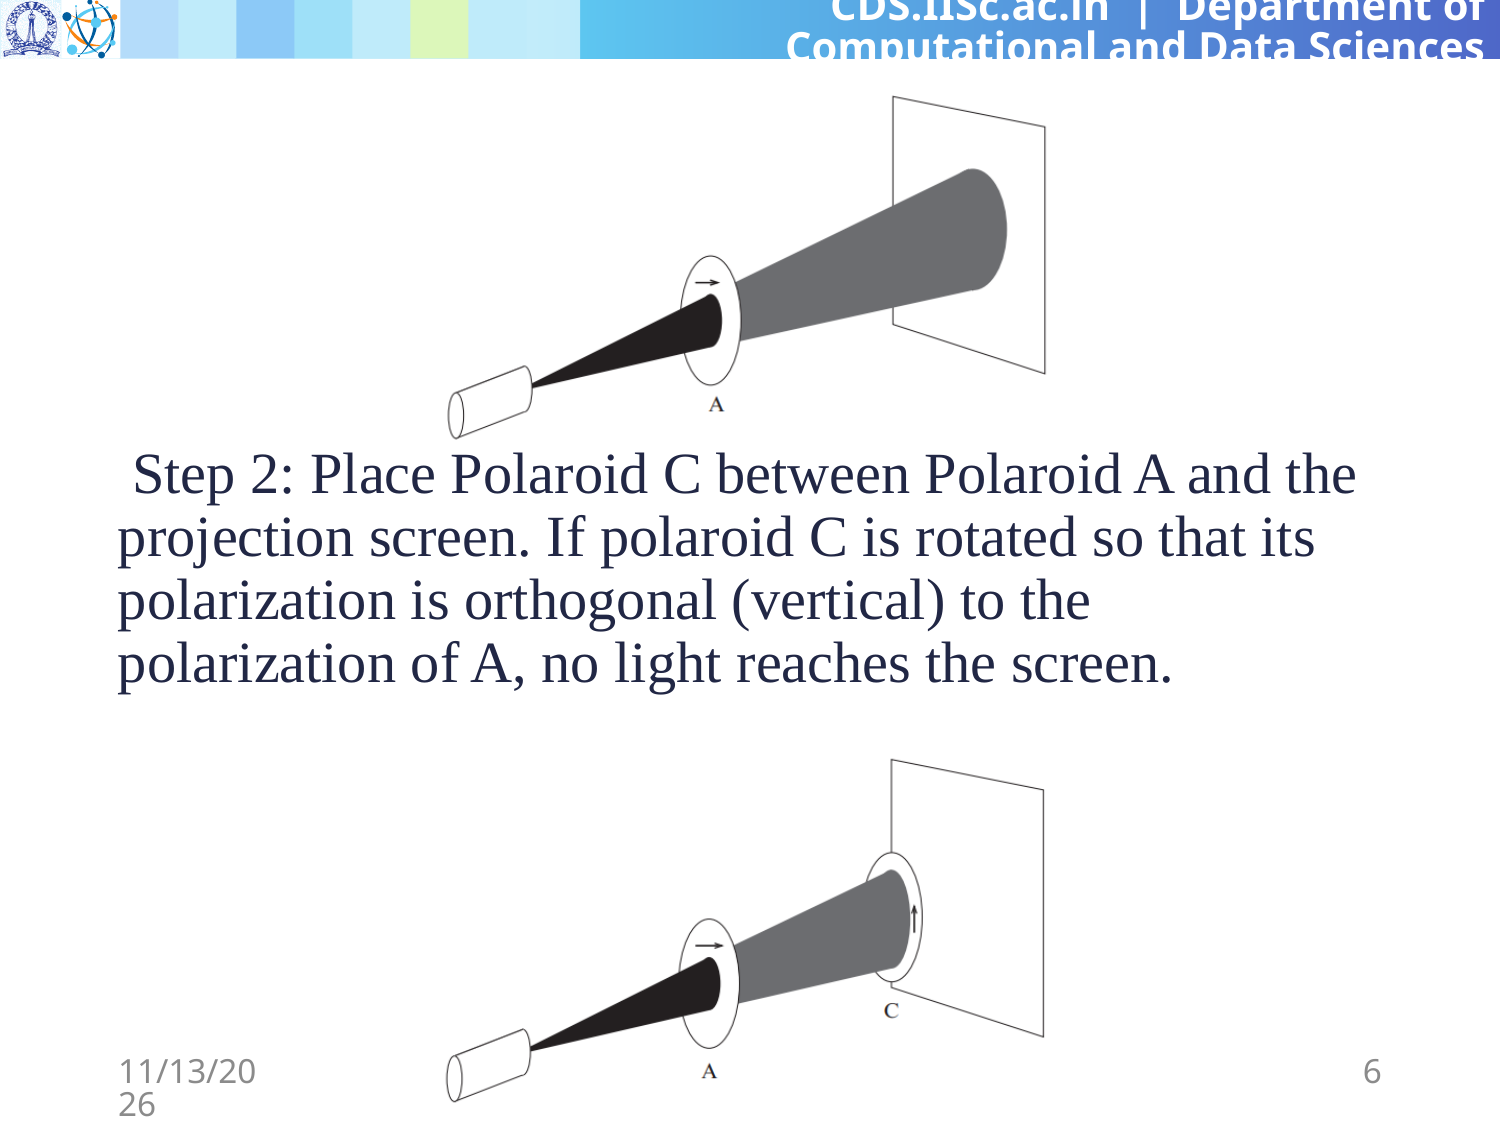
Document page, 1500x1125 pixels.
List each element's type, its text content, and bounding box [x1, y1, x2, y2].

picture [415, 65, 1085, 450]
picture [428, 716, 1072, 1120]
text_box Step 2: Place Polaroid C between Polaroid A and the projection screen. If polaroid C is rotated so that its polarization is orthogonal (vertical) to the polarization of A, no light reaches the screen. [103, 435, 1397, 1125]
